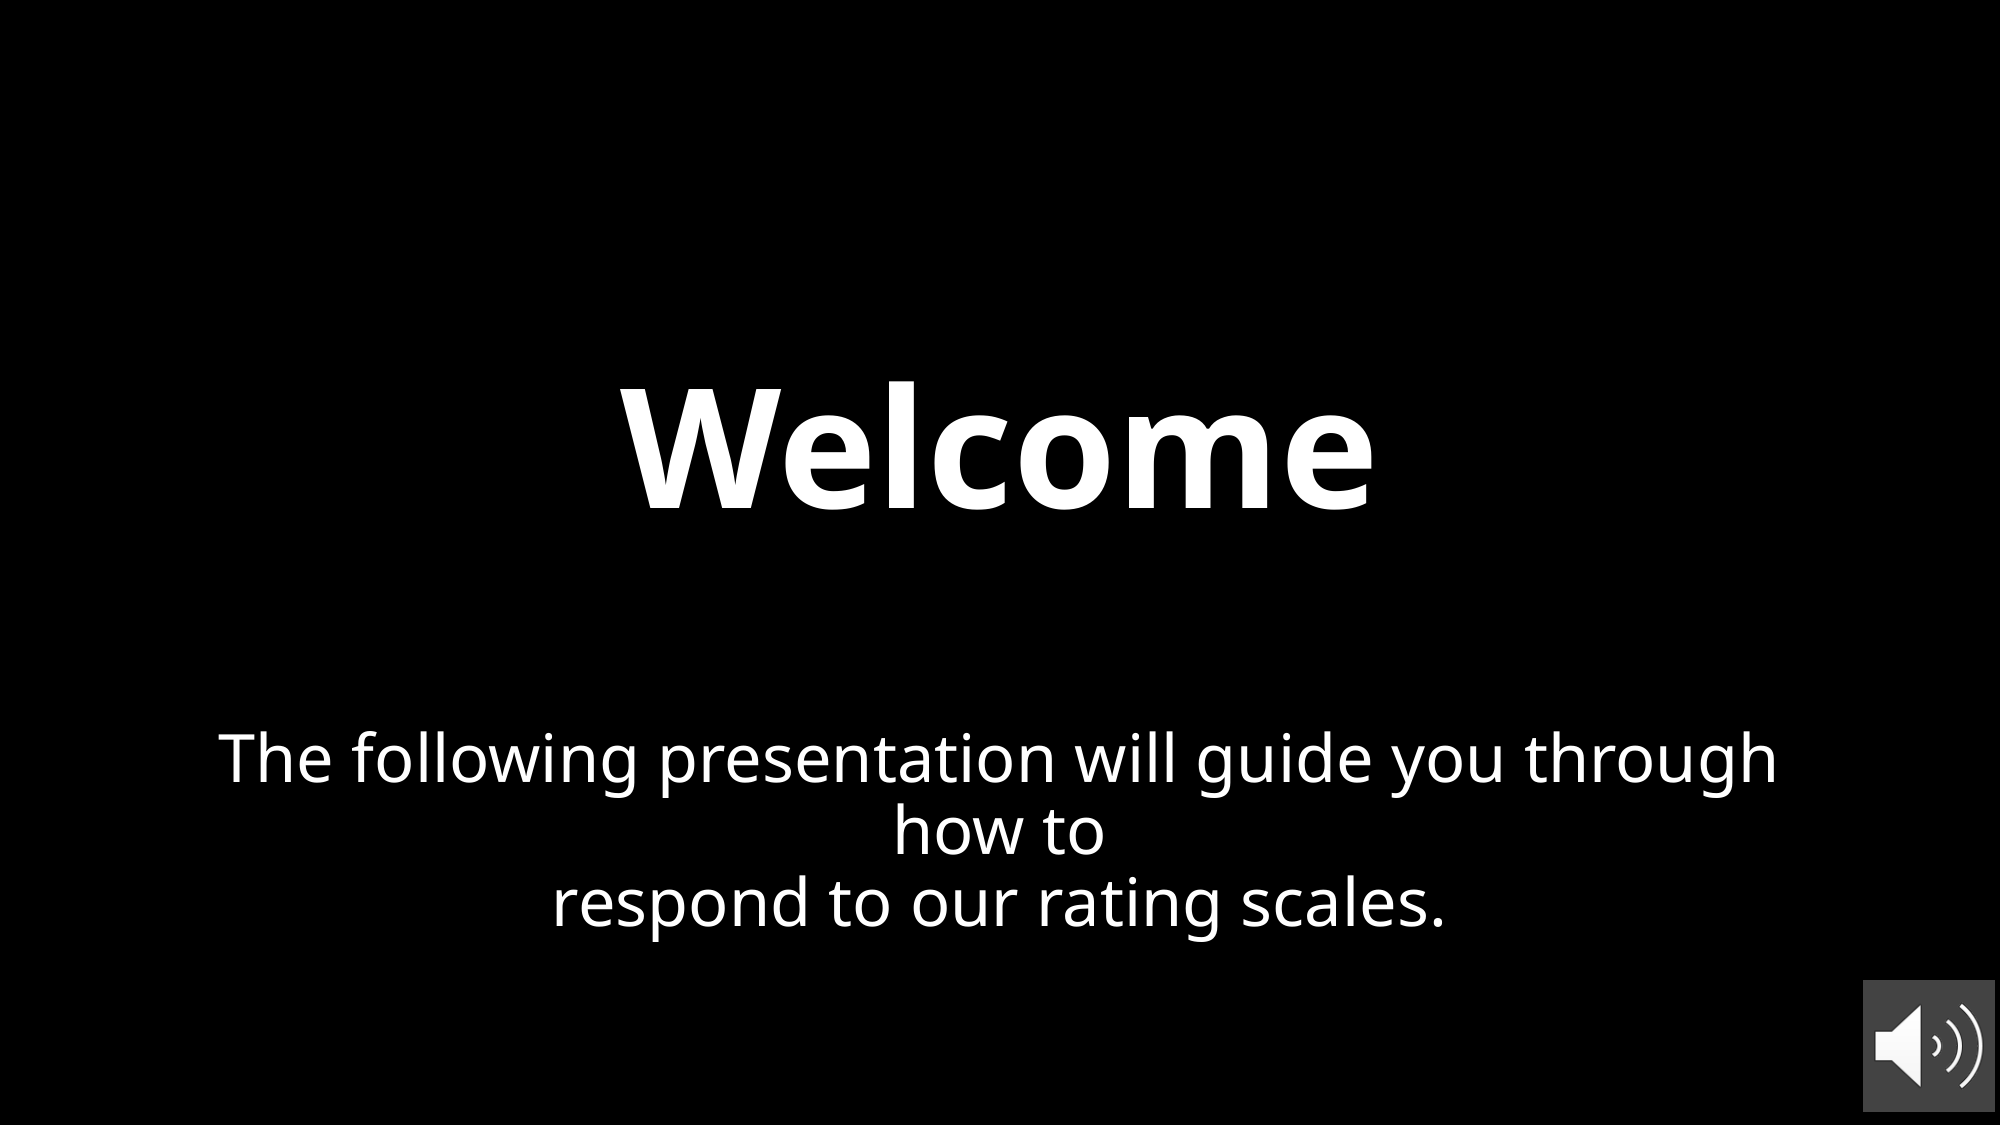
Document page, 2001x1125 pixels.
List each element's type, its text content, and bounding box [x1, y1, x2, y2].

title Welcome The following presentation will guide you through how to respond to our rating scales. [137, 544, 1863, 762]
picture [1862, 979, 1996, 1113]
